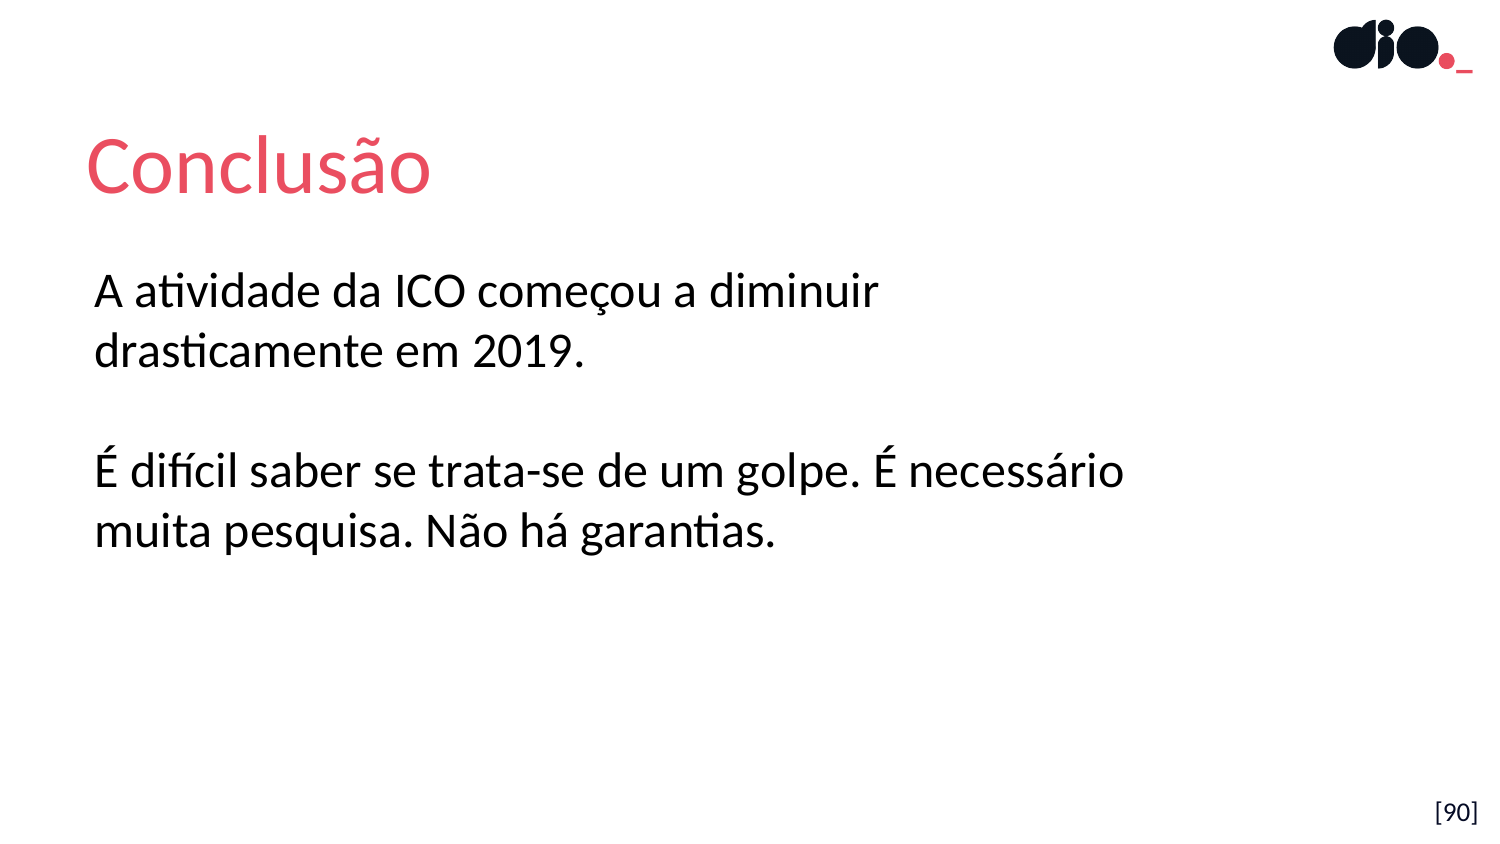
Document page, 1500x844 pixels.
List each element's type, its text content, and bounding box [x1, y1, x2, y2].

slide_number [90] [1403, 779, 1494, 844]
text_box Conclusão [71, 83, 1387, 222]
picture [1333, 19, 1473, 74]
text_box A atividade da ICO começou a diminuir drasticamente em 2019. É difícil saber se trata-se de um golpe. É necessário muita pesquisa. Não há garantias. [79, 250, 1172, 625]
